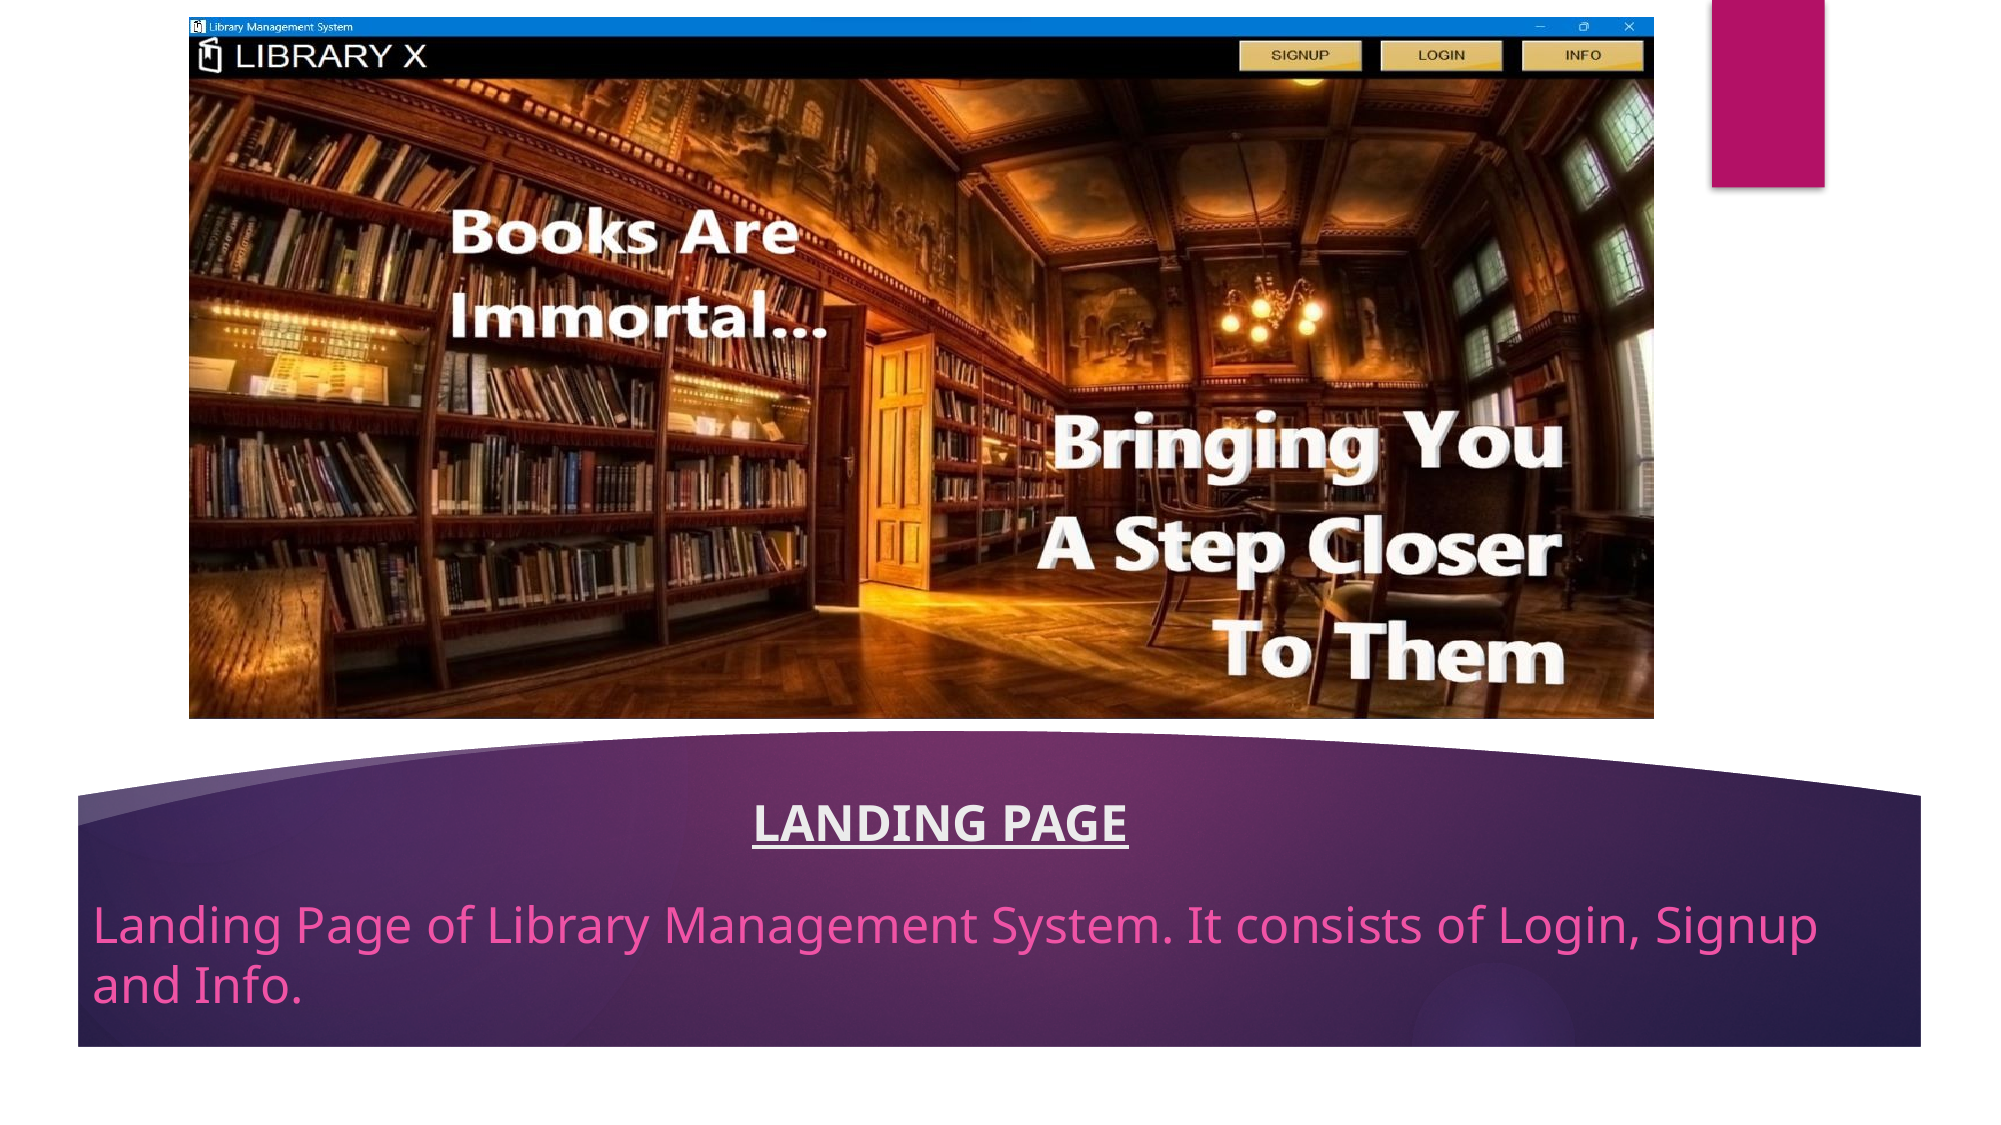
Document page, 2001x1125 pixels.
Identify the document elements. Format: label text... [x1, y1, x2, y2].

title LANDING PAGE [243, 766, 1692, 859]
list Landing Page of Library Management System. It consists of Login, Signup and Info. [77, 885, 1920, 1043]
picture [189, 17, 1654, 720]
